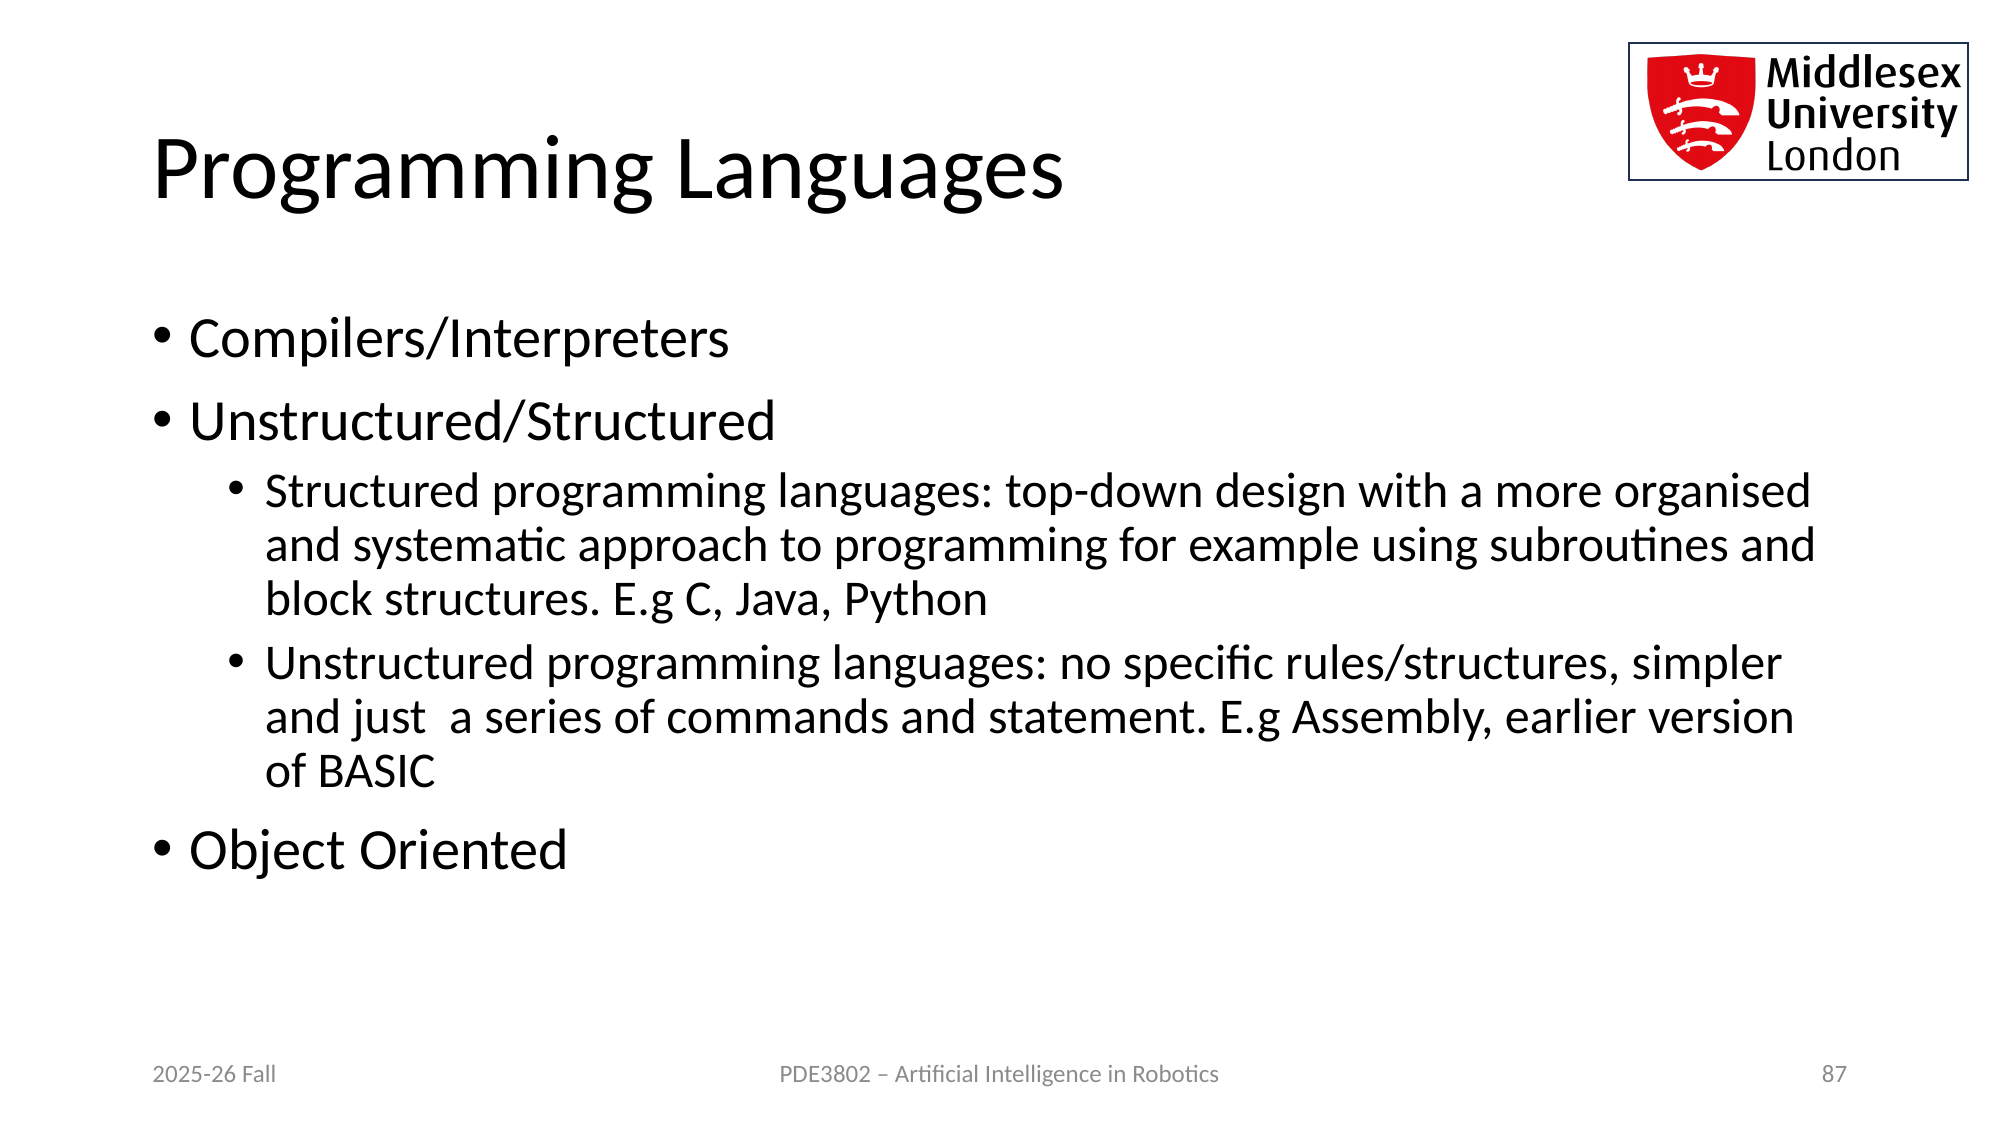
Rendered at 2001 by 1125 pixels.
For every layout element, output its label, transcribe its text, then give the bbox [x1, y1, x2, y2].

slide_number 2025-26 Fall [137, 1042, 588, 1103]
picture [1630, 44, 1967, 179]
list Compilers/Interpreters Unstructured/Structured Structured programming languages: top-down design with a more organised and systematic approach to programming for example using subroutines and block structures. E.g C, Java, Python Unstructured programming languages: no specific rules/structures, simpler and just a series of commands and statement. E.g Assembly, earlier version of BASIC Object Oriented [137, 299, 1863, 1014]
slide_number 87 [1412, 1042, 1863, 1103]
title Programming Languages [137, 59, 1585, 278]
footer PDE3802 – Artificial Intelligence in Robotics [662, 1042, 1338, 1103]
